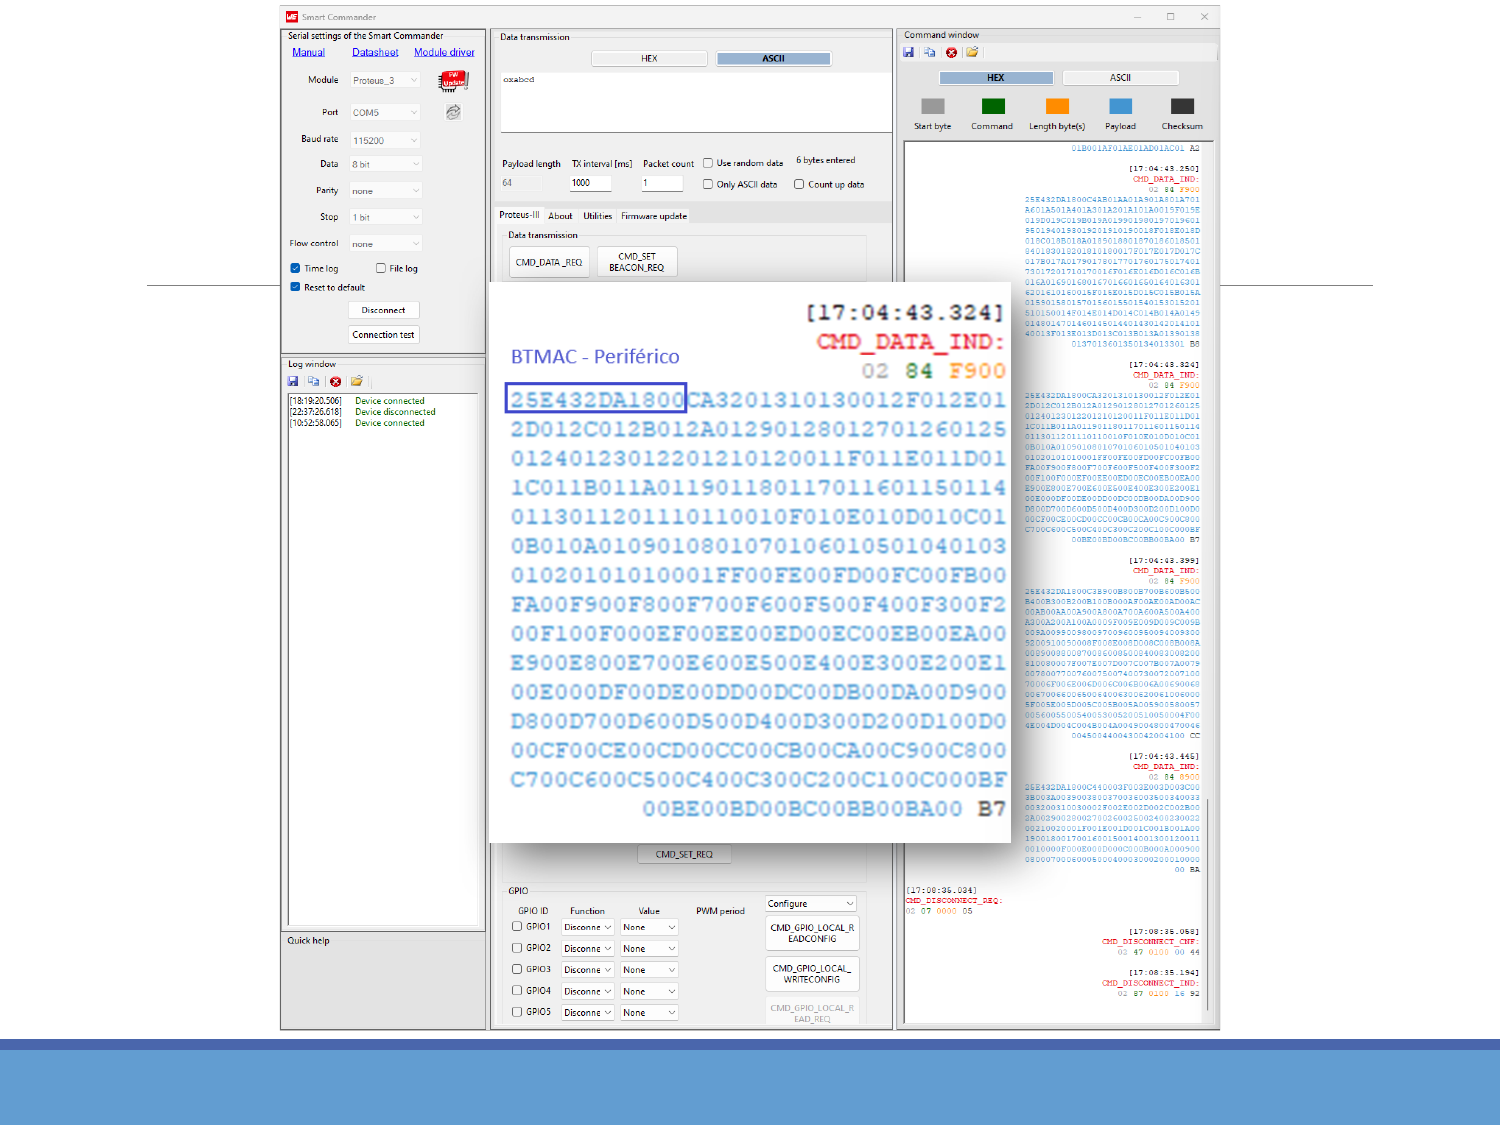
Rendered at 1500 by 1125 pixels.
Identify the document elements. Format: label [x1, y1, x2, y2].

picture [488, 281, 1011, 844]
list [279, 0, 1221, 1034]
